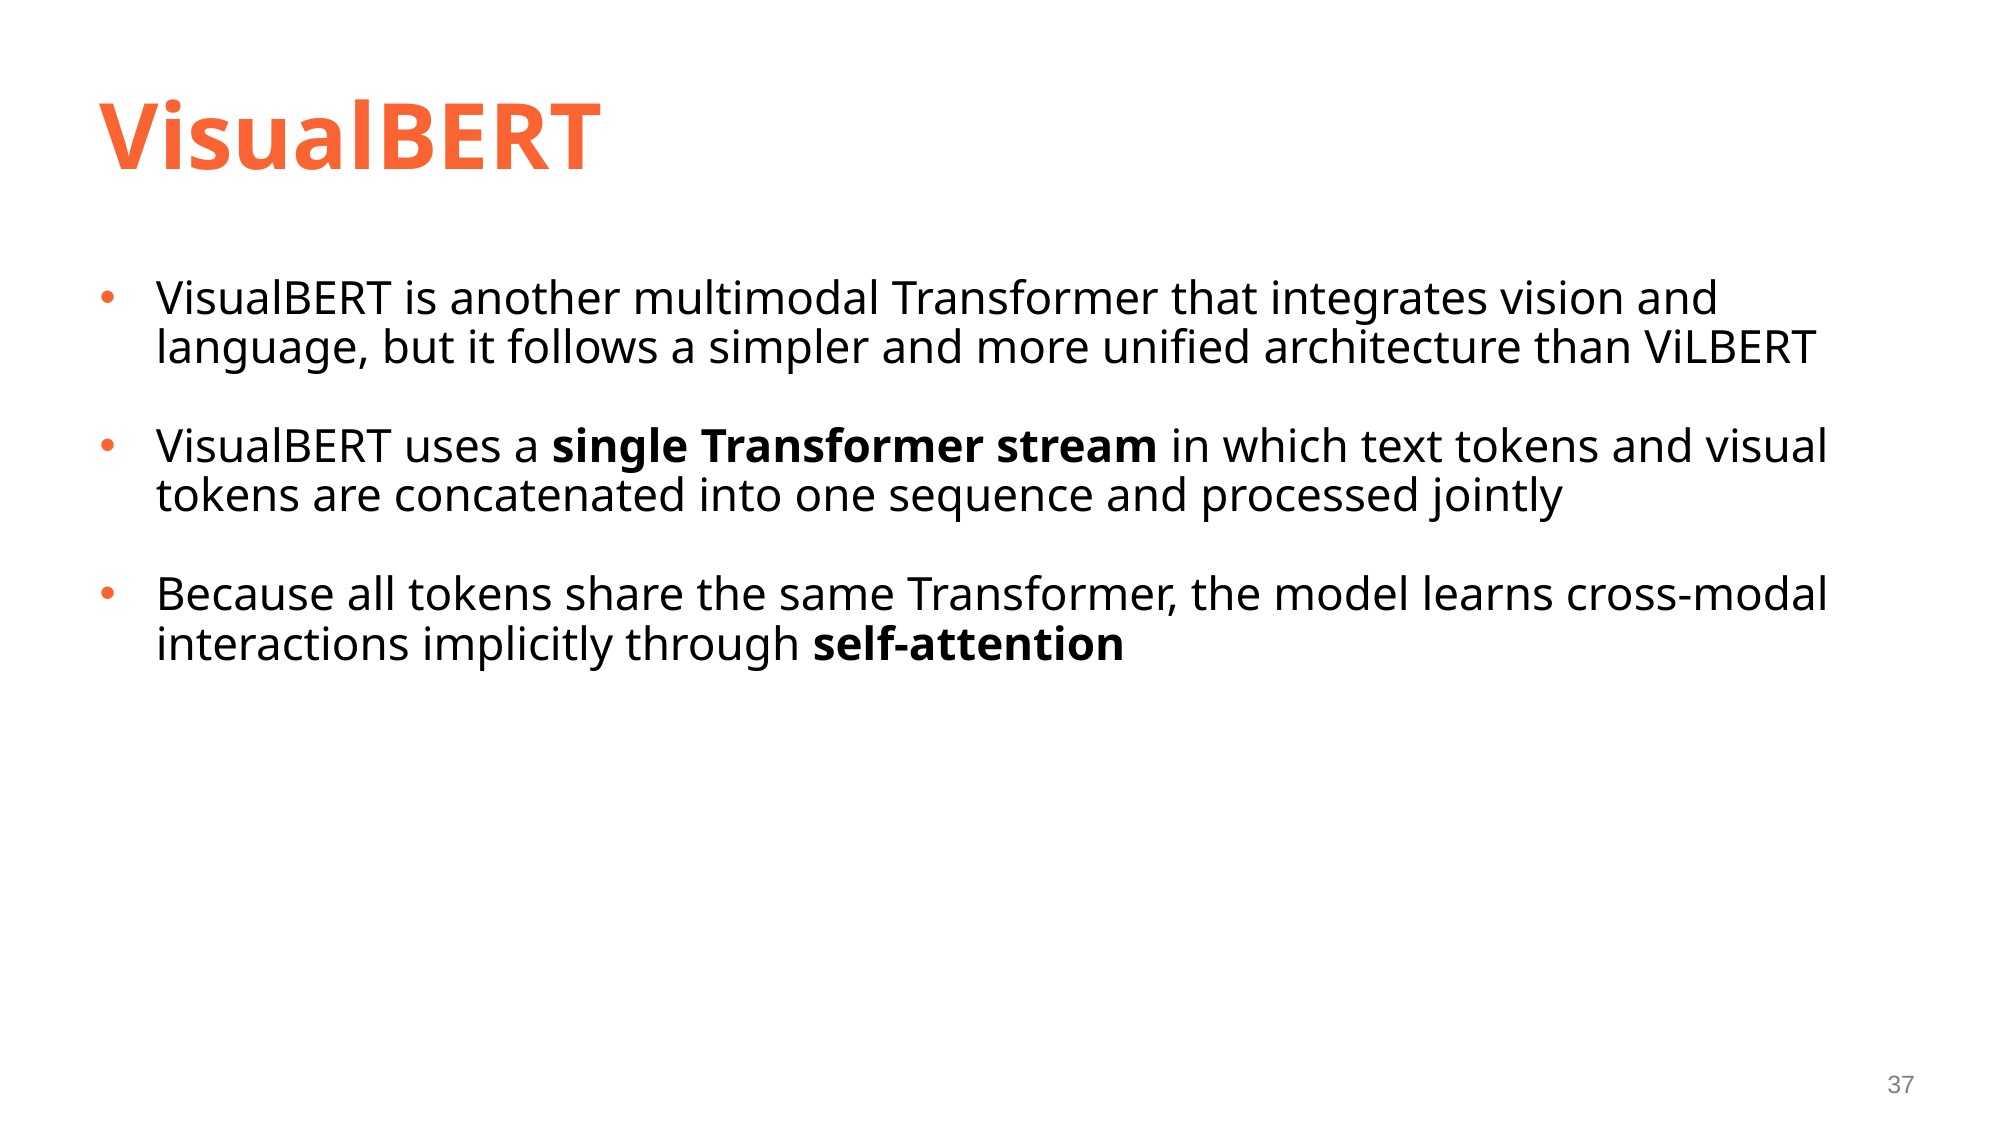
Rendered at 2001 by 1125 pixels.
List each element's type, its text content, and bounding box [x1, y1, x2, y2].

title VisualBERT [84, 49, 1916, 233]
slide_number 37 [1815, 1061, 1916, 1107]
list VisualBERT is another multimodal Transformer that integrates vision and language, but it follows a simpler and more unified architecture than ViLBERT VisualBERT uses a single Transformer stream in which text tokens and visual tokens are concatenated into one sequence and processed jointly Because all tokens share the same Transformer, the model learns cross-modal interactions implicitly through self-attention [84, 267, 1916, 1041]
